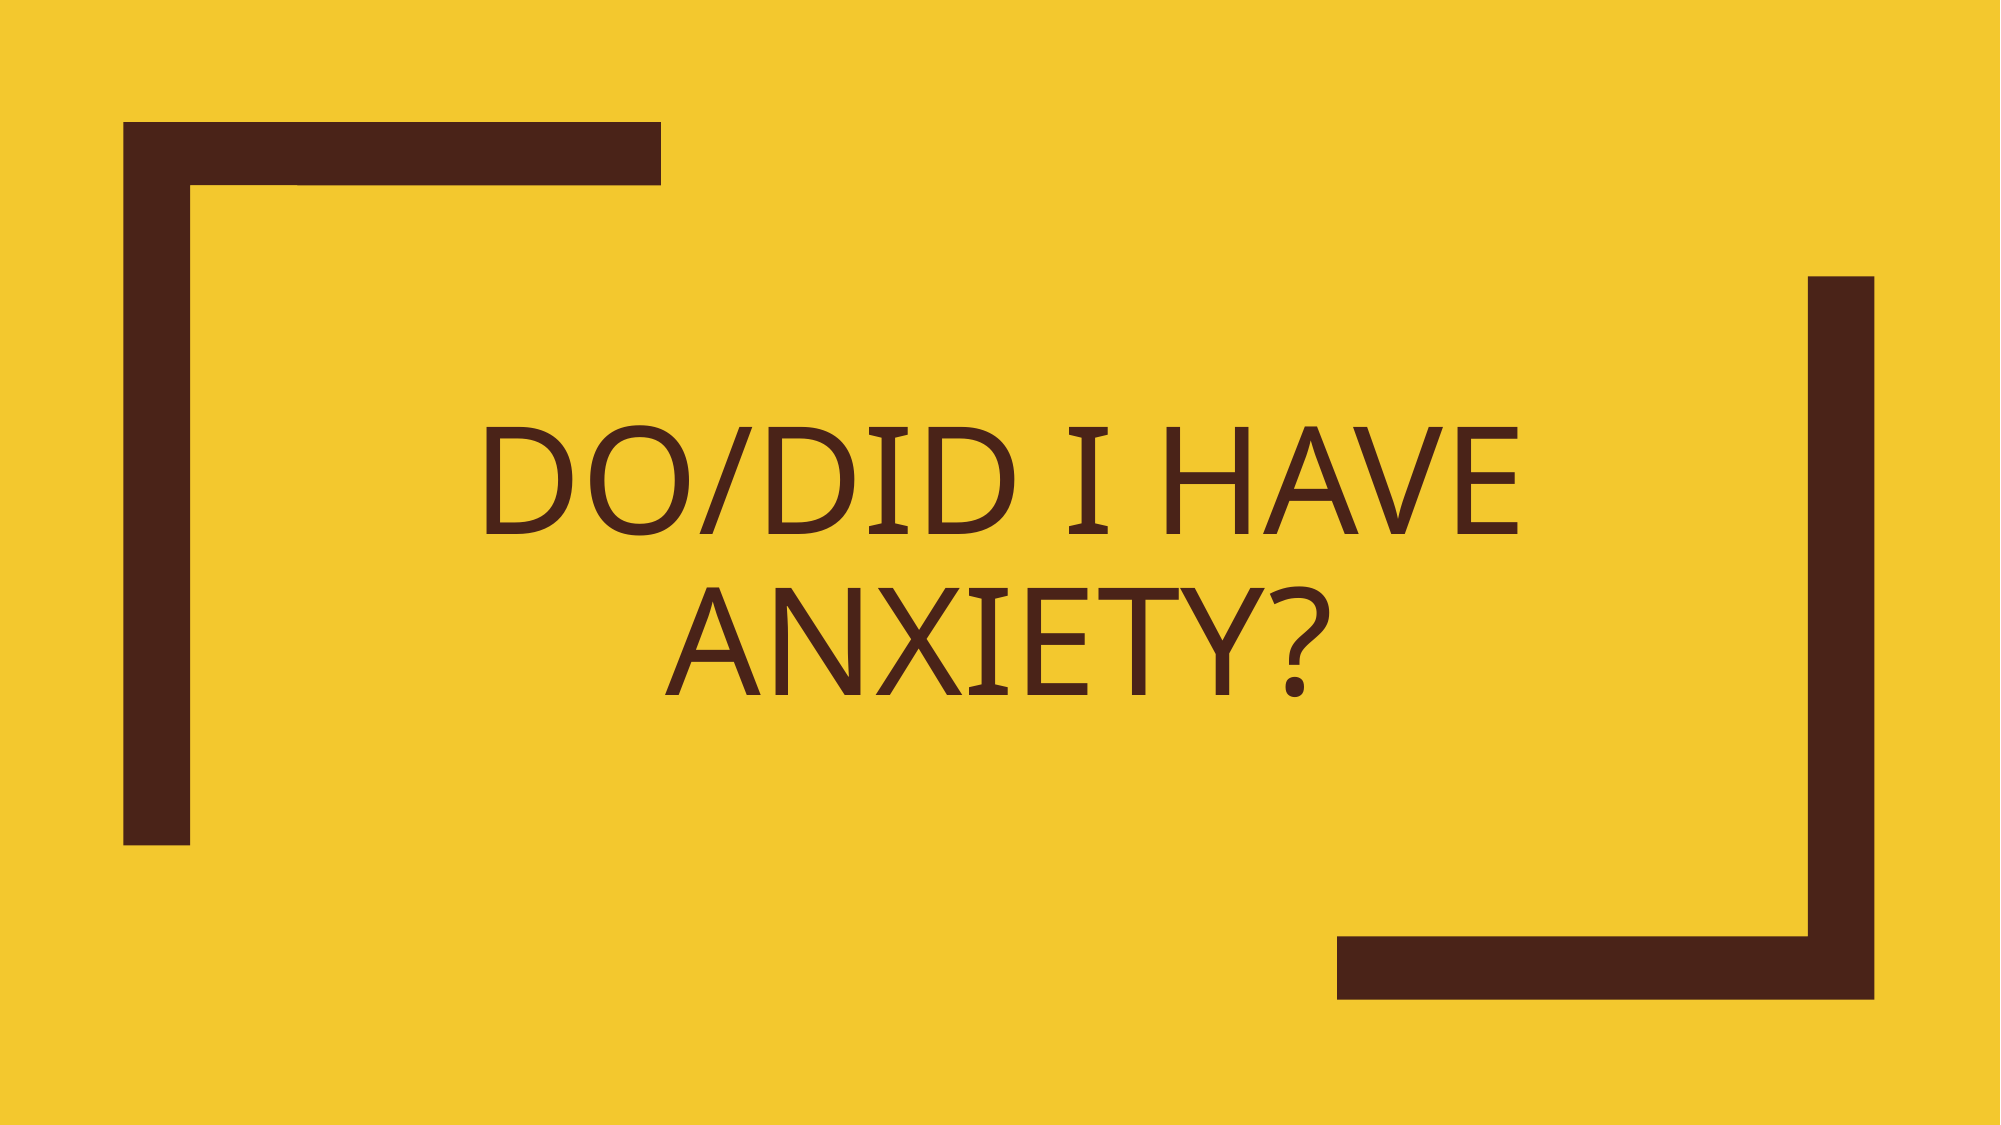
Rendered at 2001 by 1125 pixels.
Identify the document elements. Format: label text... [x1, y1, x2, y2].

title DO/DID I HAVE ANXIETY? [314, 390, 1686, 735]
